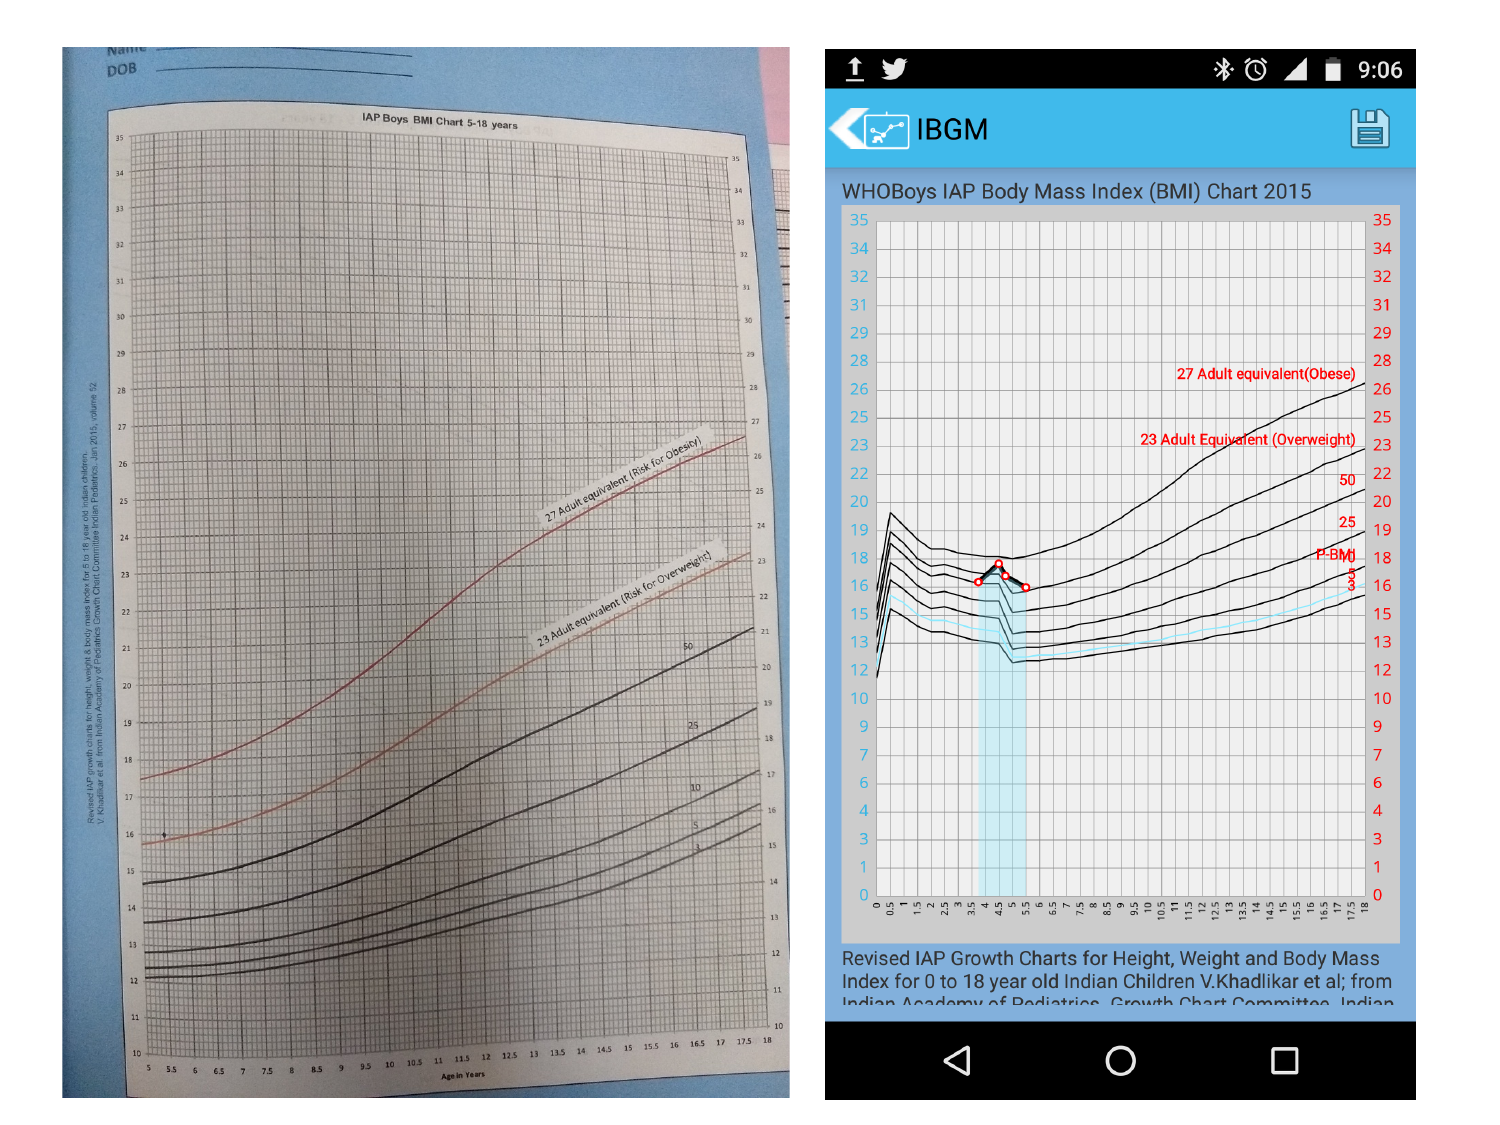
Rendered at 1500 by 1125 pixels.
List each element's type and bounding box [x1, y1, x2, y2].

picture [824, 49, 1416, 1101]
picture [62, 47, 790, 1098]
